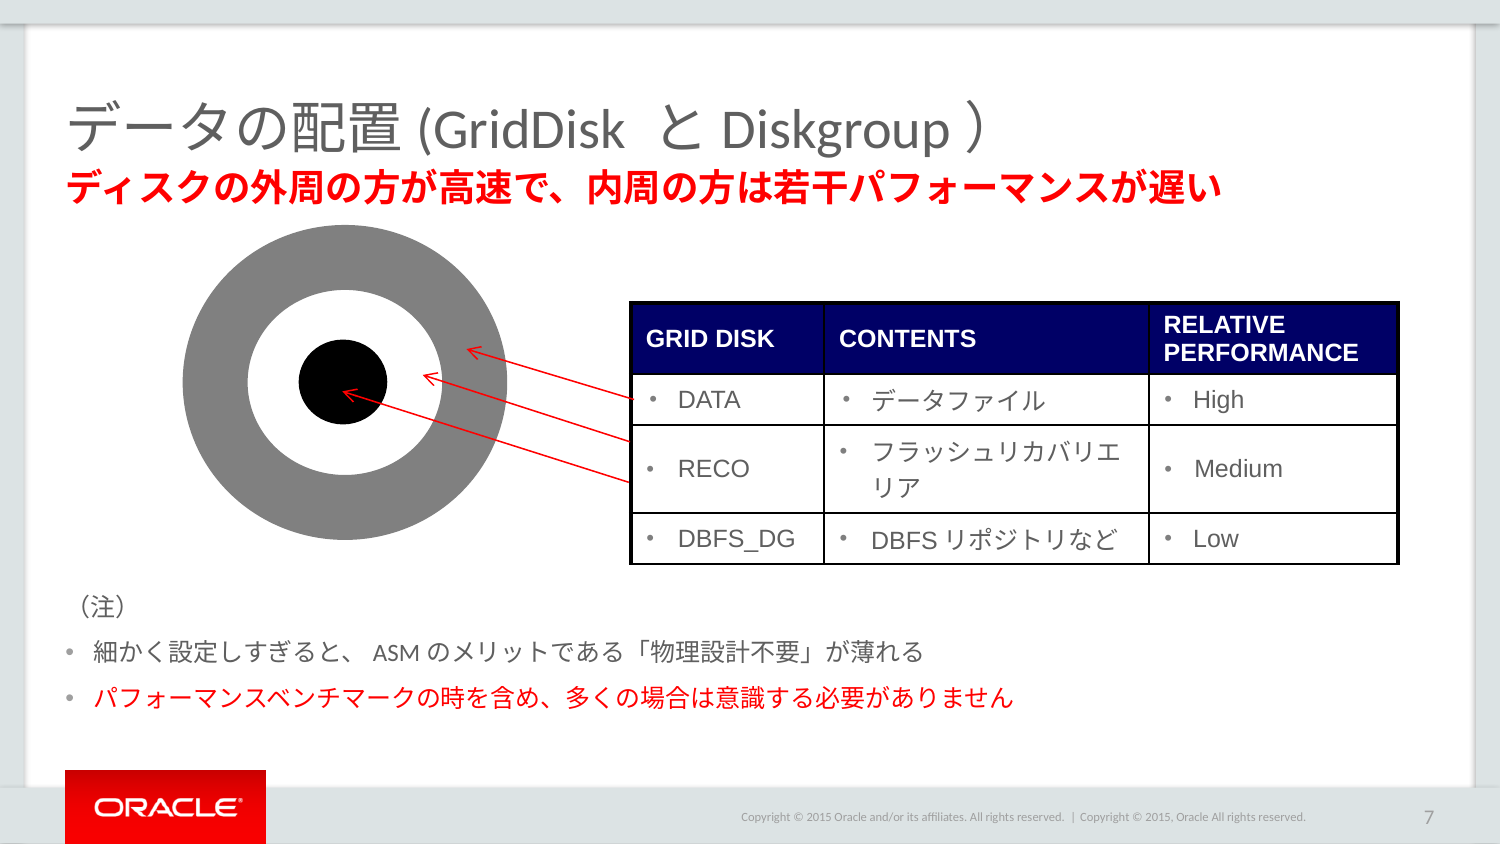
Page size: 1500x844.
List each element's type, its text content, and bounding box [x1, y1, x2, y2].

list ディスクの外周の方が高速で、内周の方は若干パフォーマンスが遅い [65, 168, 1435, 212]
table_header CONTENTS [825, 305, 1148, 373]
footer Copyright © 2015, Oracle All rights reserved. [1080, 806, 1388, 830]
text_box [422, 374, 631, 391]
text_box [298, 339, 388, 424]
title データの配置(GridDisk とDiskgroup） [65, 49, 1435, 160]
table_header RELATIVE PERFORMANCE [1150, 305, 1396, 373]
table_cell Medium [1150, 426, 1396, 512]
table_cell High [1150, 375, 1396, 424]
text_box [182, 224, 504, 540]
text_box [466, 348, 635, 380]
table_cell データファイル [825, 375, 1148, 424]
table_cell DBFS_DG [633, 514, 823, 563]
table_cell Low [1150, 514, 1396, 563]
slide_number 7 [1388, 806, 1435, 830]
table_header GRID DISK [633, 305, 823, 373]
table_cell フラッシュリカバリエリア [825, 426, 1148, 512]
table_cell DATA [635, 375, 823, 424]
table_cell DBFSリポジトリなど [825, 514, 1148, 563]
list （注） 細かく設定しすぎると、ASMのメリットである「物理設計不要」が薄れる パフォーマンスベンチマークの時を含め、多くの場合は意識する必要がありません [65, 594, 1435, 732]
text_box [341, 391, 629, 483]
table_cell RECO [633, 426, 823, 512]
picture [65, 770, 266, 844]
